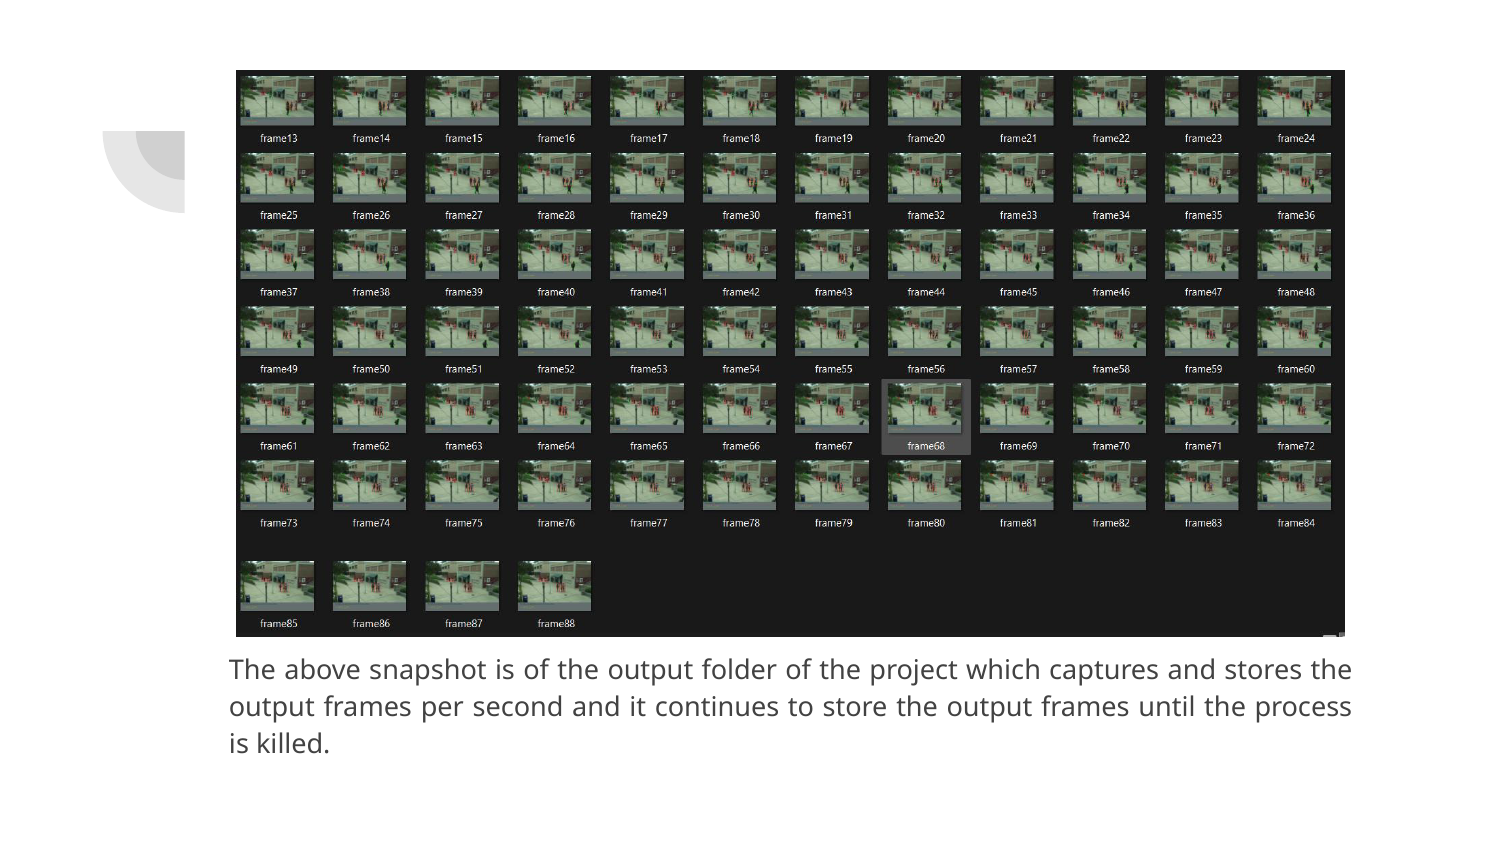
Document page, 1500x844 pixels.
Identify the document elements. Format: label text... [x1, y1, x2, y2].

picture [236, 70, 1345, 637]
list The above snapshot is of the output folder of the project which captures and stores the output frames per second and it continues to store the output frames until the process is killed. [213, 326, 1368, 828]
